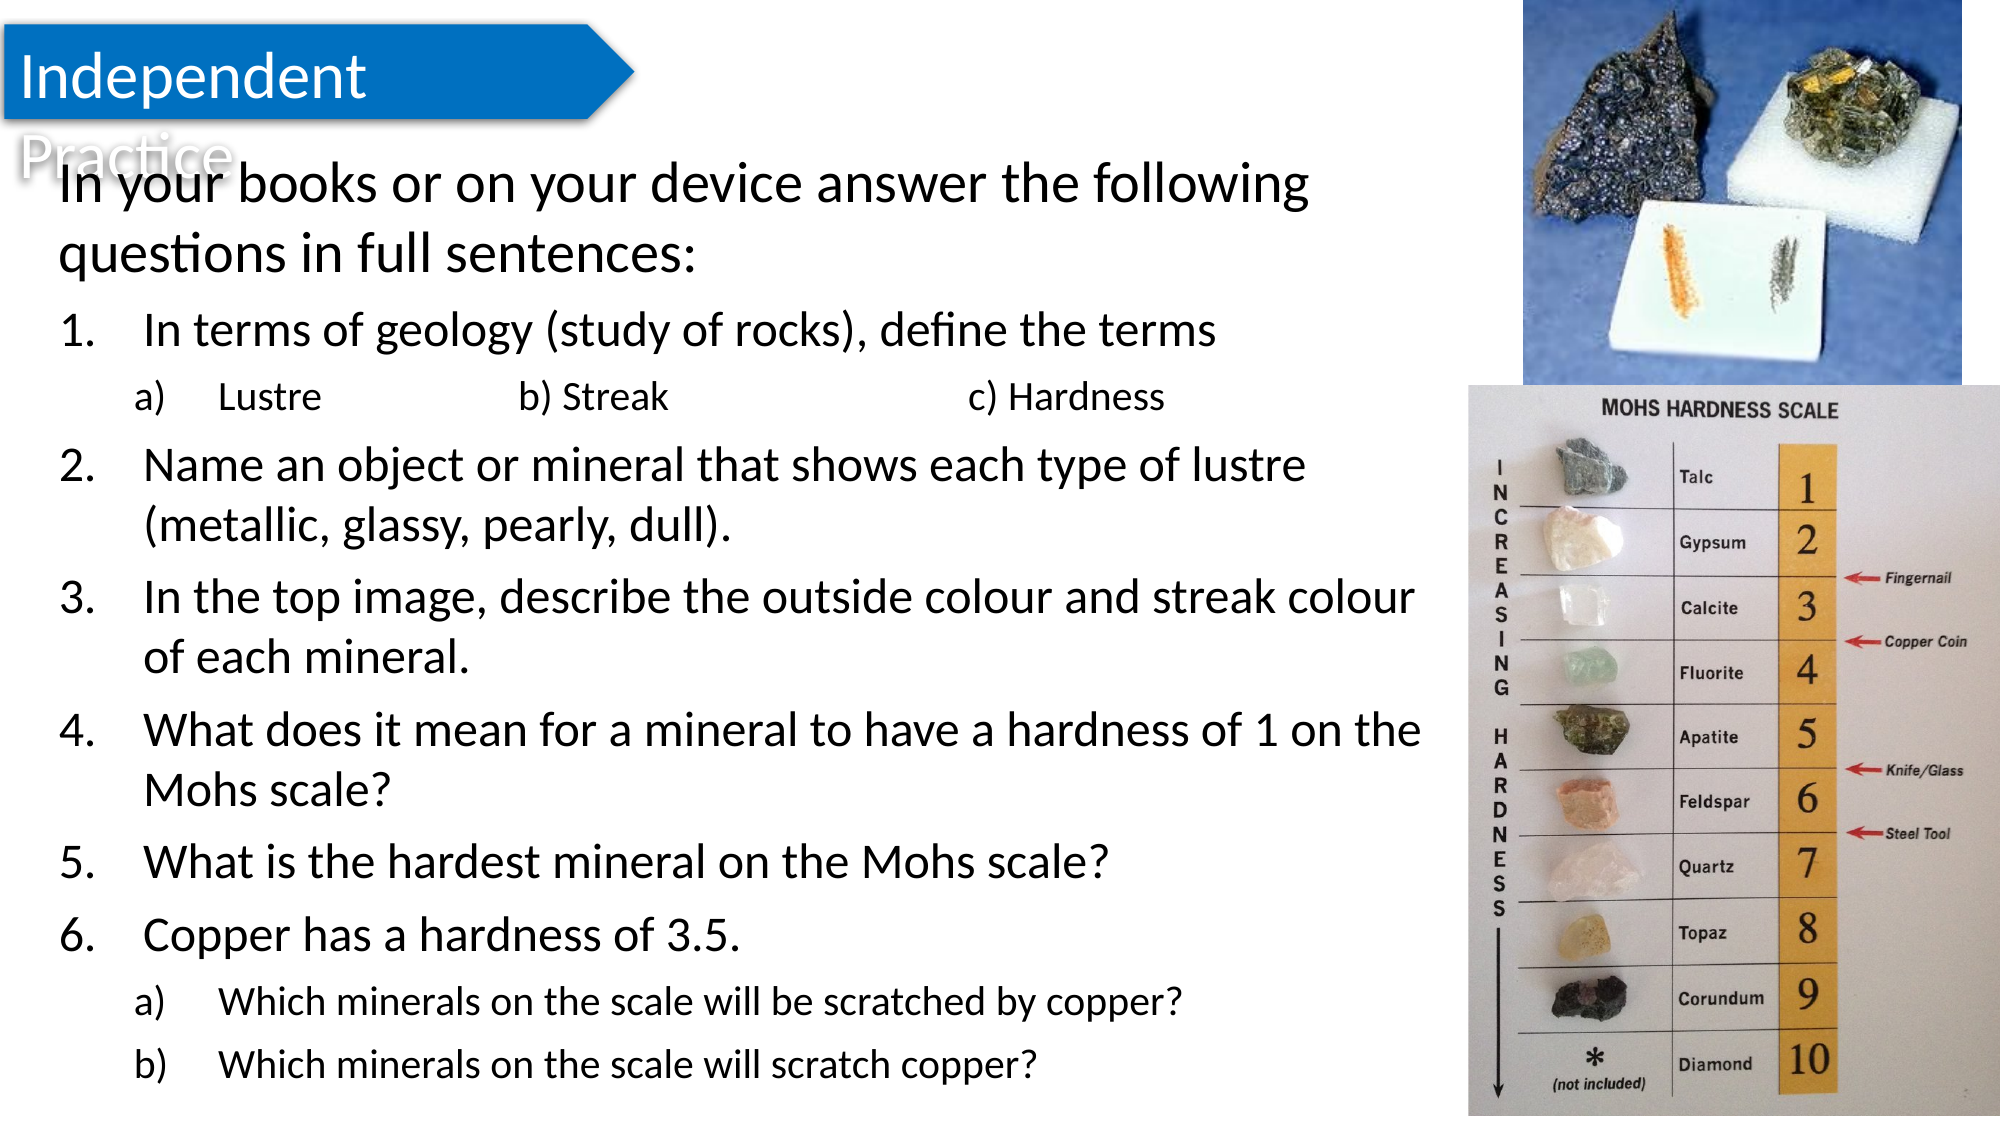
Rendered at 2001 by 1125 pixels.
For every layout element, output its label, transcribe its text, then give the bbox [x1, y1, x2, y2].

text_box Independent Practice [4, 24, 635, 119]
text_box In your books or on your device answer the following questions in full sentences: In terms of geology (study of rocks), define the terms Lustre b) Streak c) Hardness Name an object or mineral that shows each type of lustre (metallic, glassy, pearly, dull). In the top image, describe the outside colour and streak colour of each mineral. What does it mean for a mineral to have a hardness of 1 on the Mohs scale? What is the hardest mineral on the Mohs scale? Copper has a hardness of 3.5. Which minerals on the scale will be scratched by copper? Which minerals on the scale will scratch copper? [43, 136, 1444, 1125]
picture [1468, 0, 2000, 1116]
